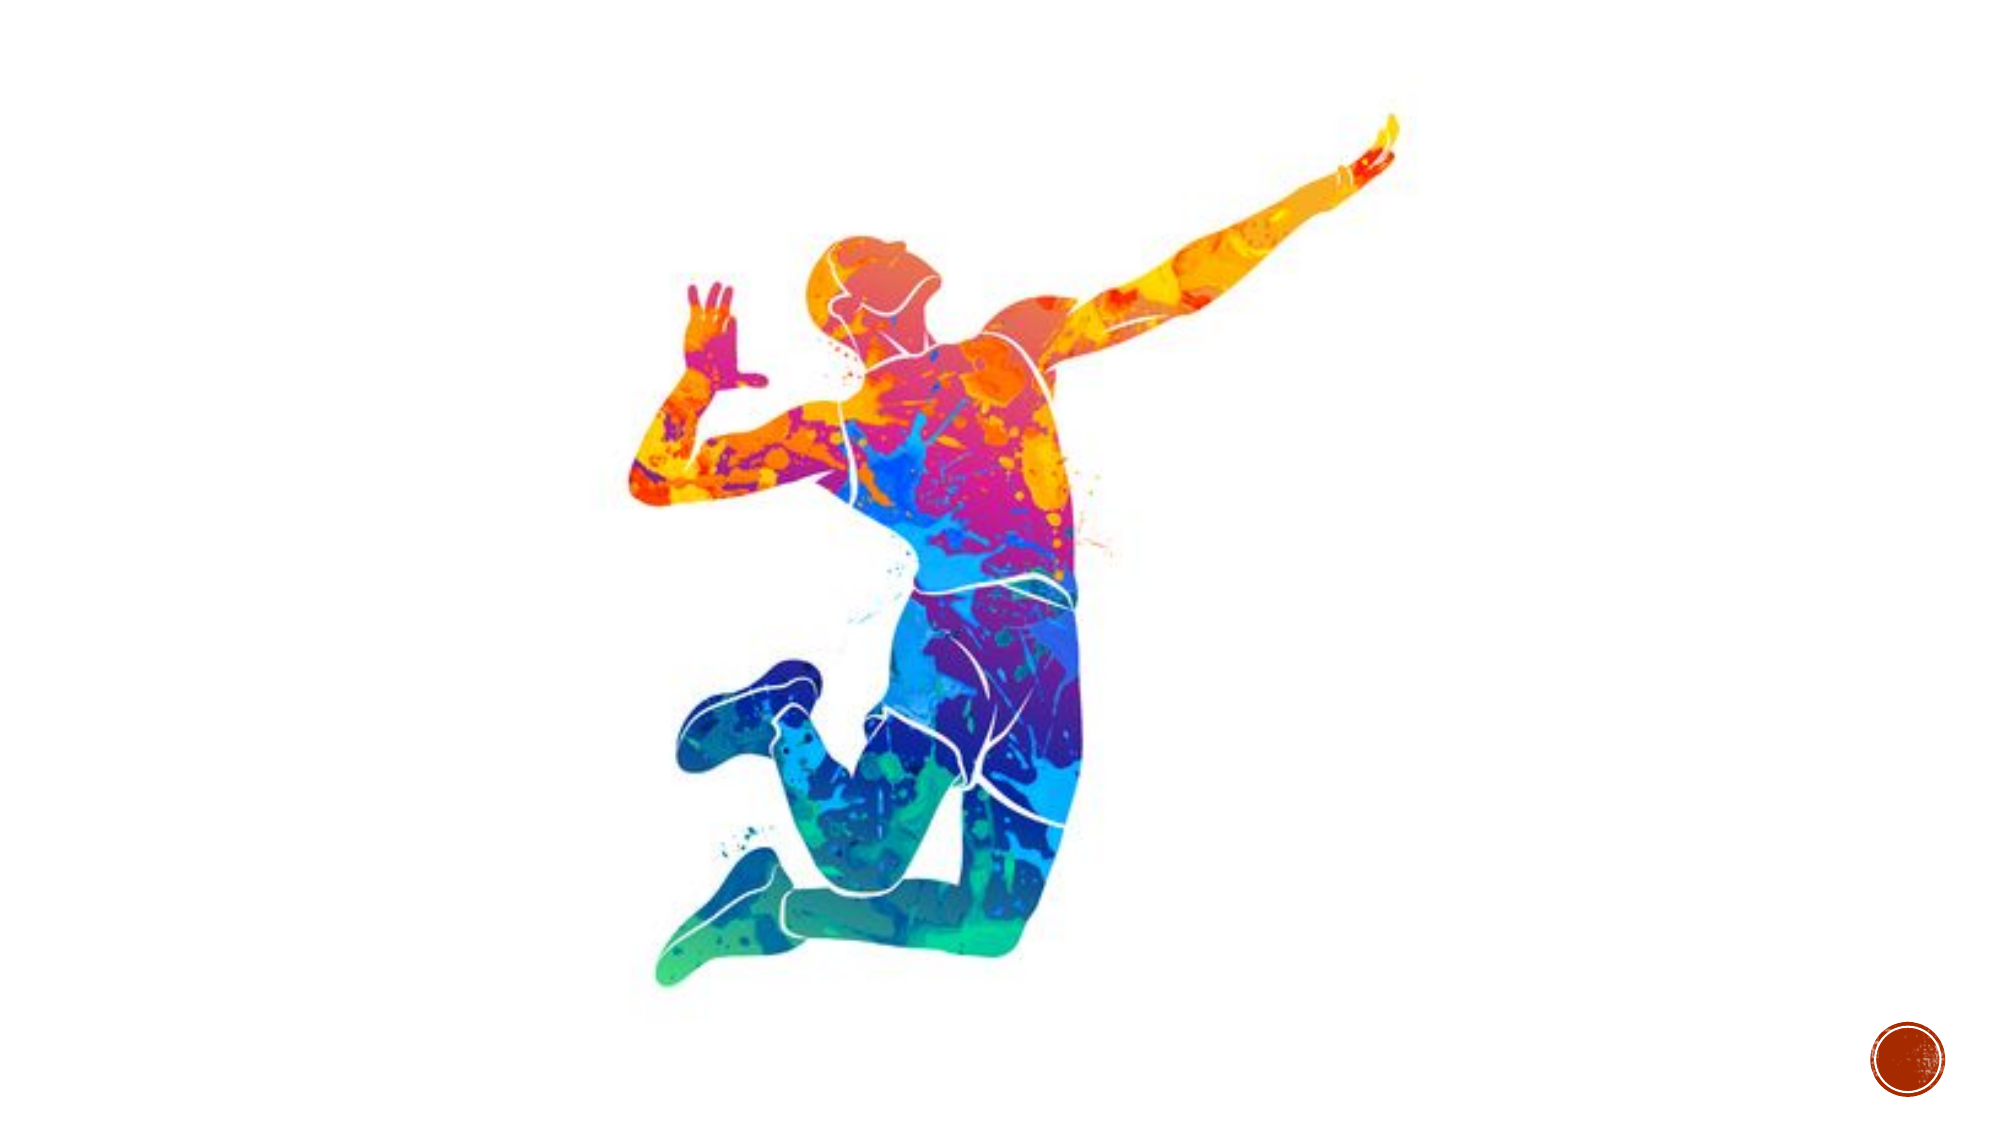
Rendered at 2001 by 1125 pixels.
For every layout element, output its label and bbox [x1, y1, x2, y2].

picture [436, 0, 1540, 1103]
